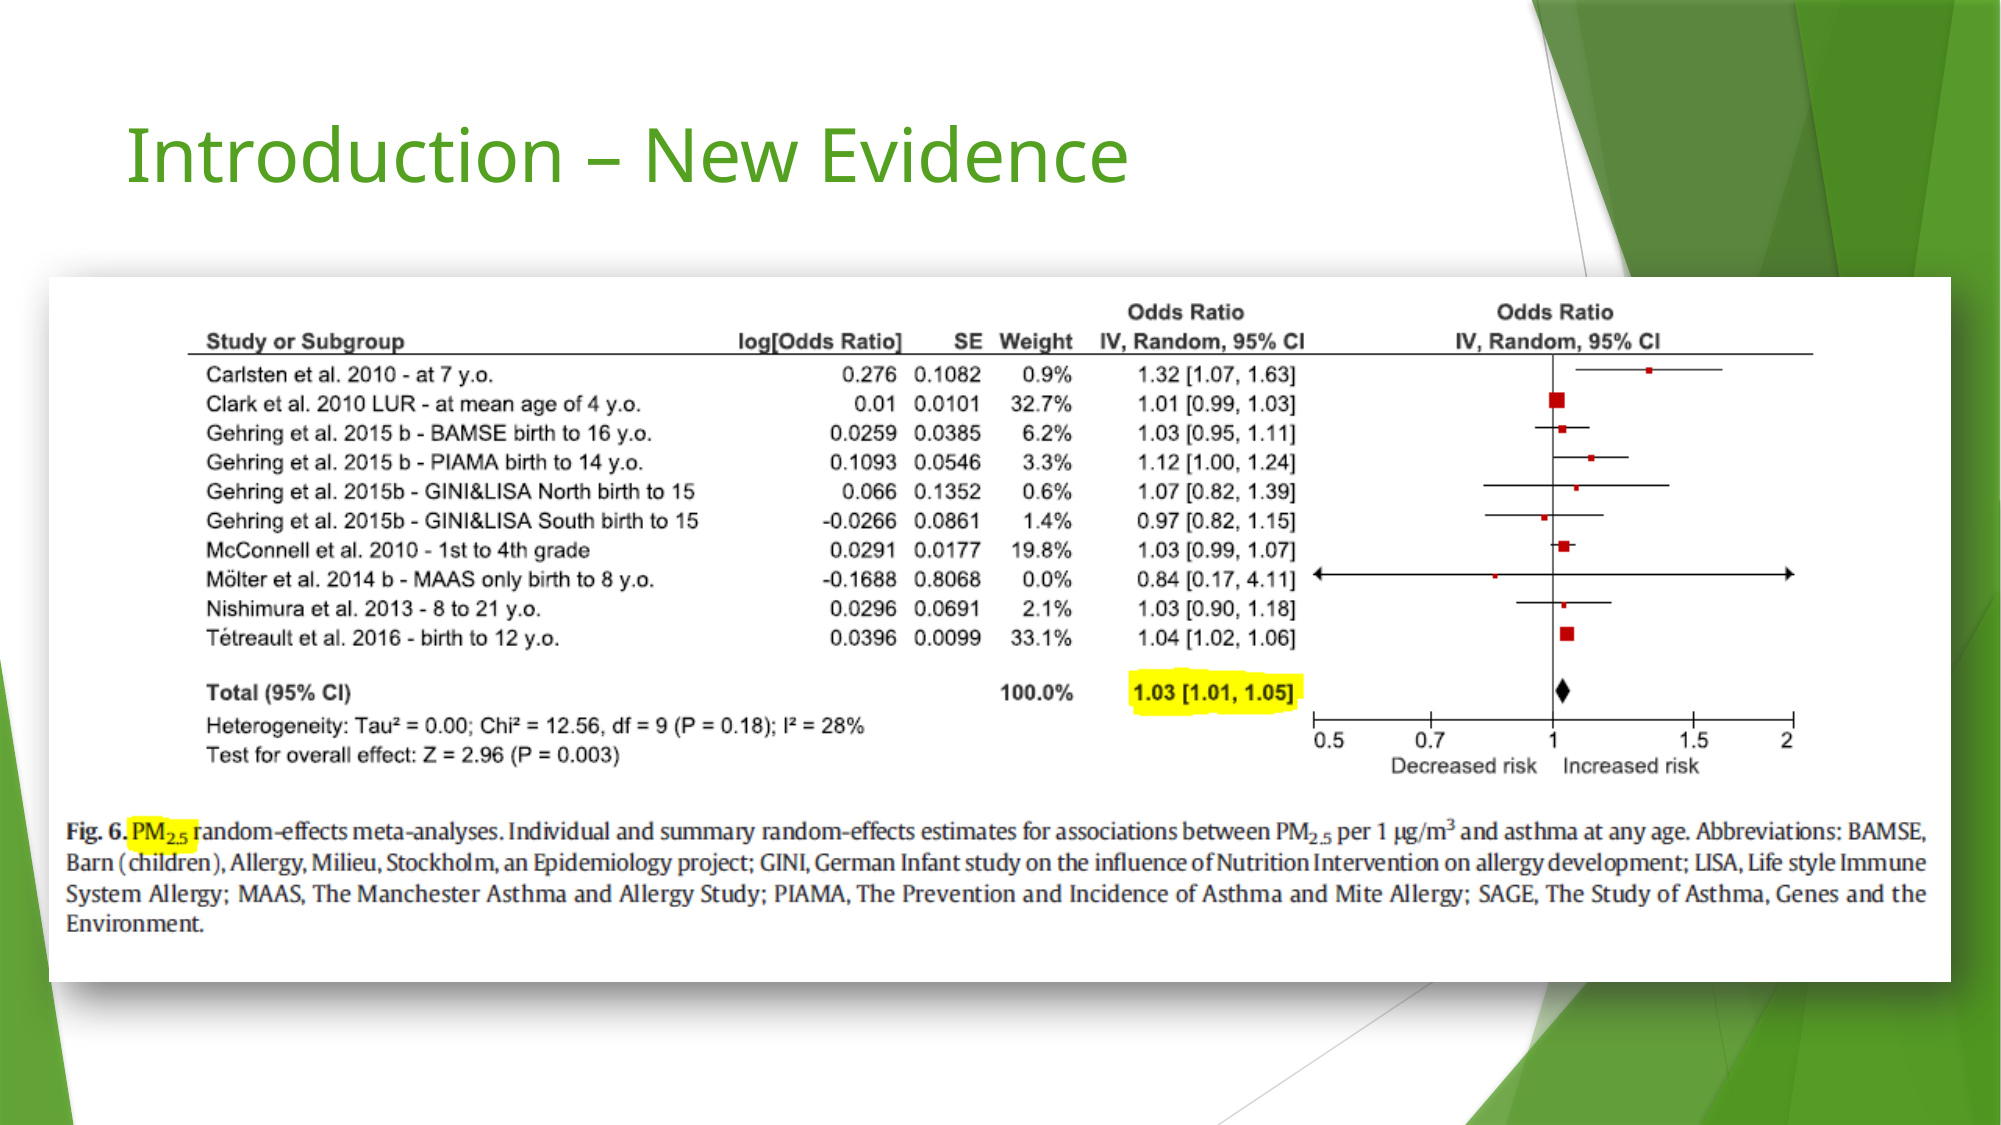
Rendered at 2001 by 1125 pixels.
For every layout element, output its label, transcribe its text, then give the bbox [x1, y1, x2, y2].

picture [48, 276, 1952, 983]
title Introduction – New Evidence [111, 99, 1522, 259]
